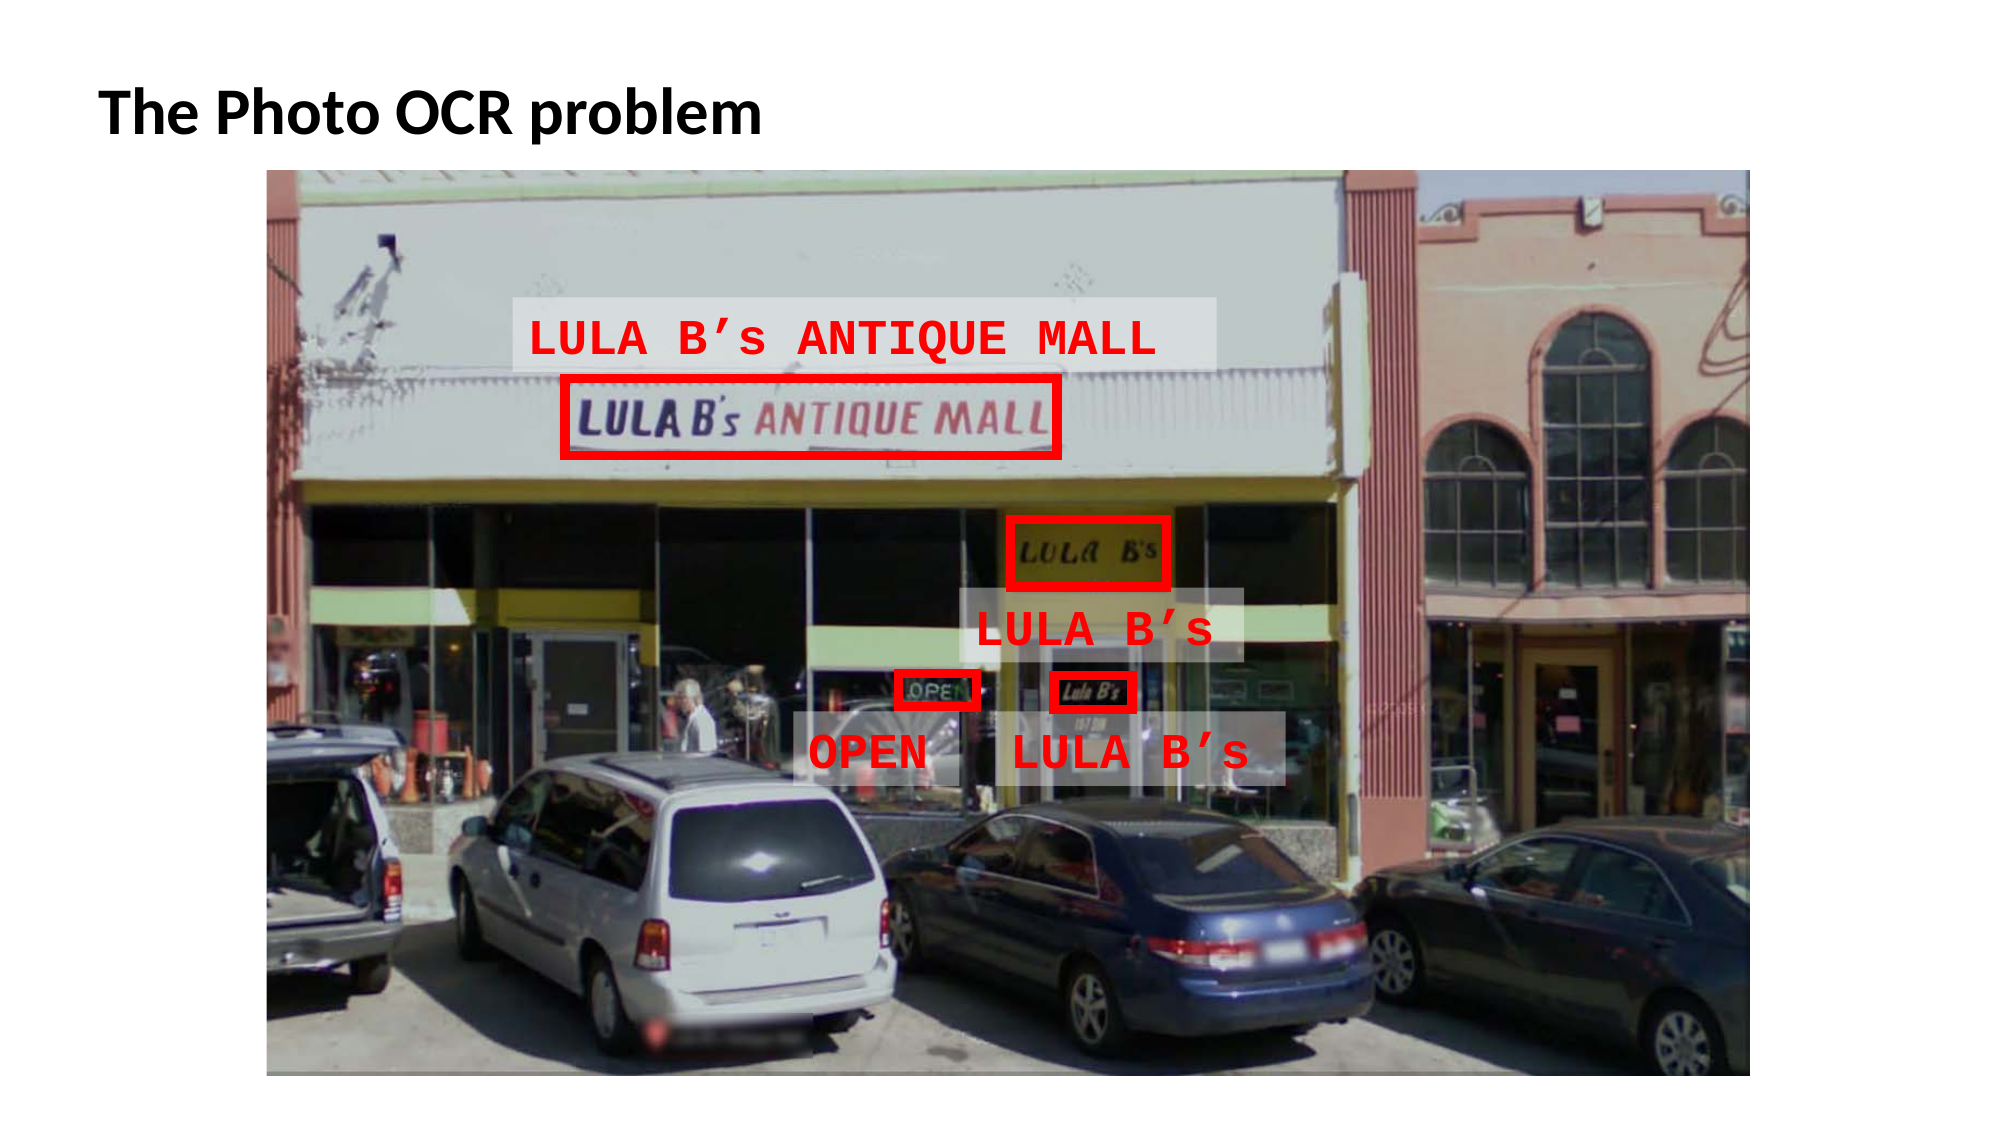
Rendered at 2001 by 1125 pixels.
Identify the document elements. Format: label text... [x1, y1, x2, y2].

picture [266, 170, 1750, 1076]
text_box The Photo OCR problem [83, 60, 1900, 156]
